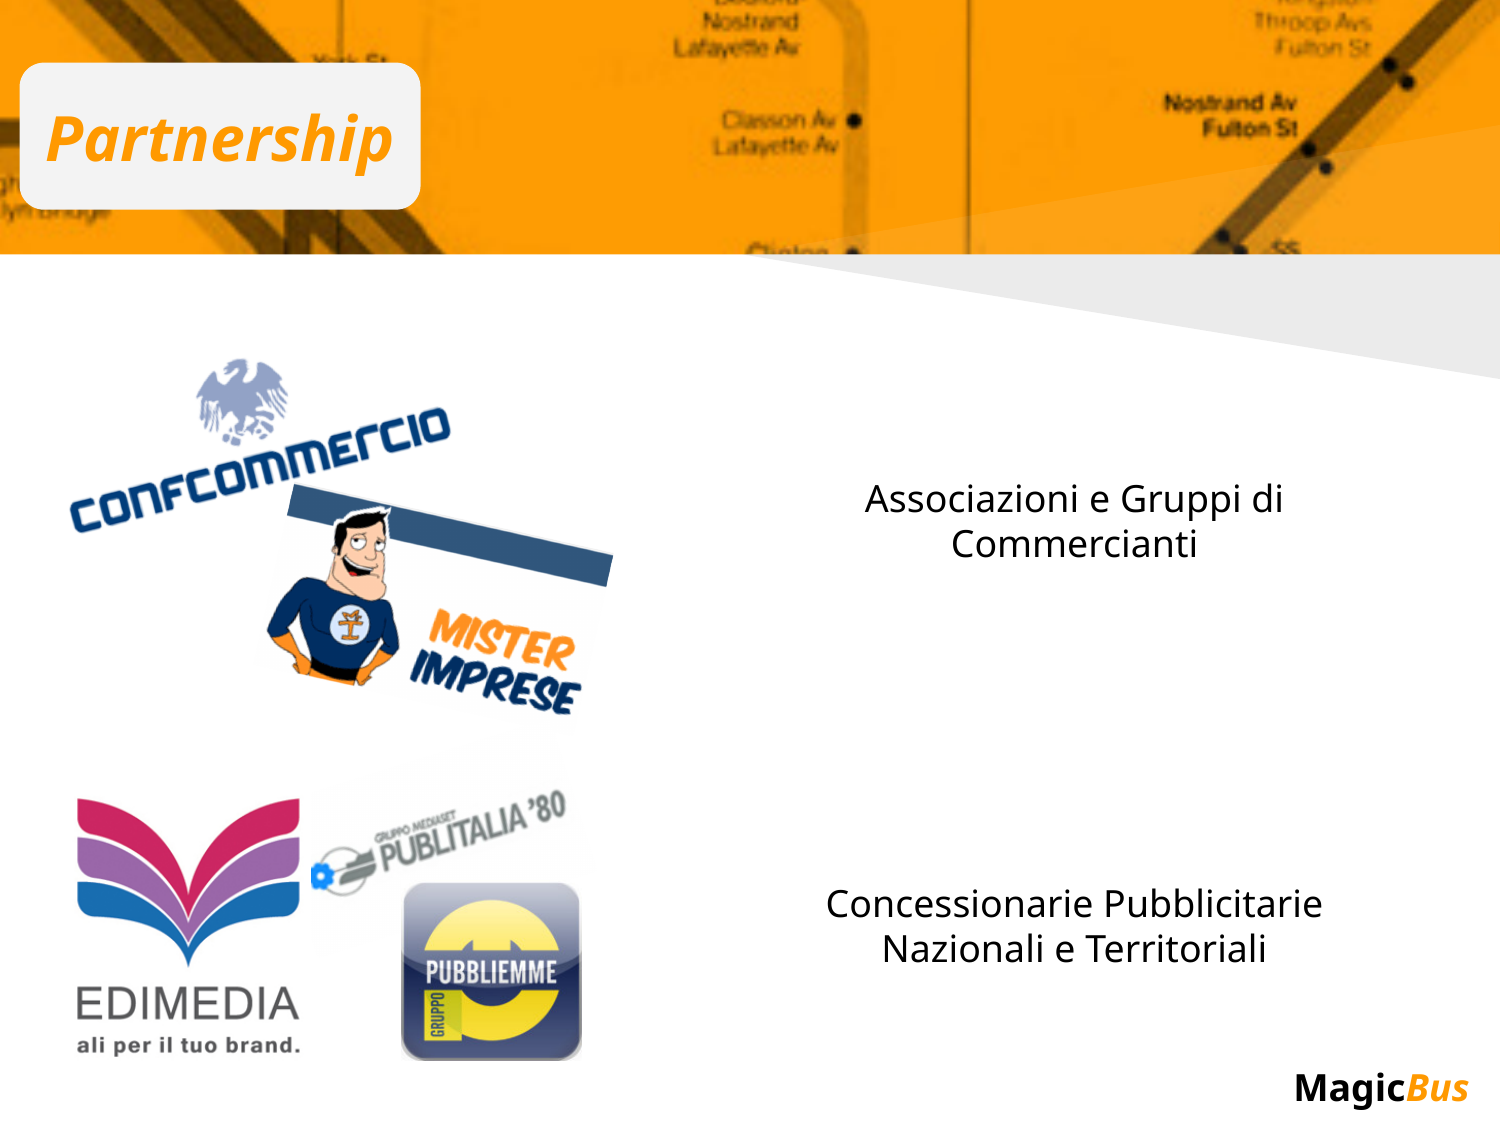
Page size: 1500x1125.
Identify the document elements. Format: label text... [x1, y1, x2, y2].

picture [37, 285, 613, 1061]
text_box Associazioni e Gruppi di Commercianti [737, 418, 1413, 621]
picture [0, 0, 1500, 254]
text_box MagicBus [1268, 1047, 1485, 1125]
text_box Partnership [19, 62, 421, 210]
text_box Concessionarie Pubblicitarie Nazionali e Territoriali [737, 824, 1413, 1027]
